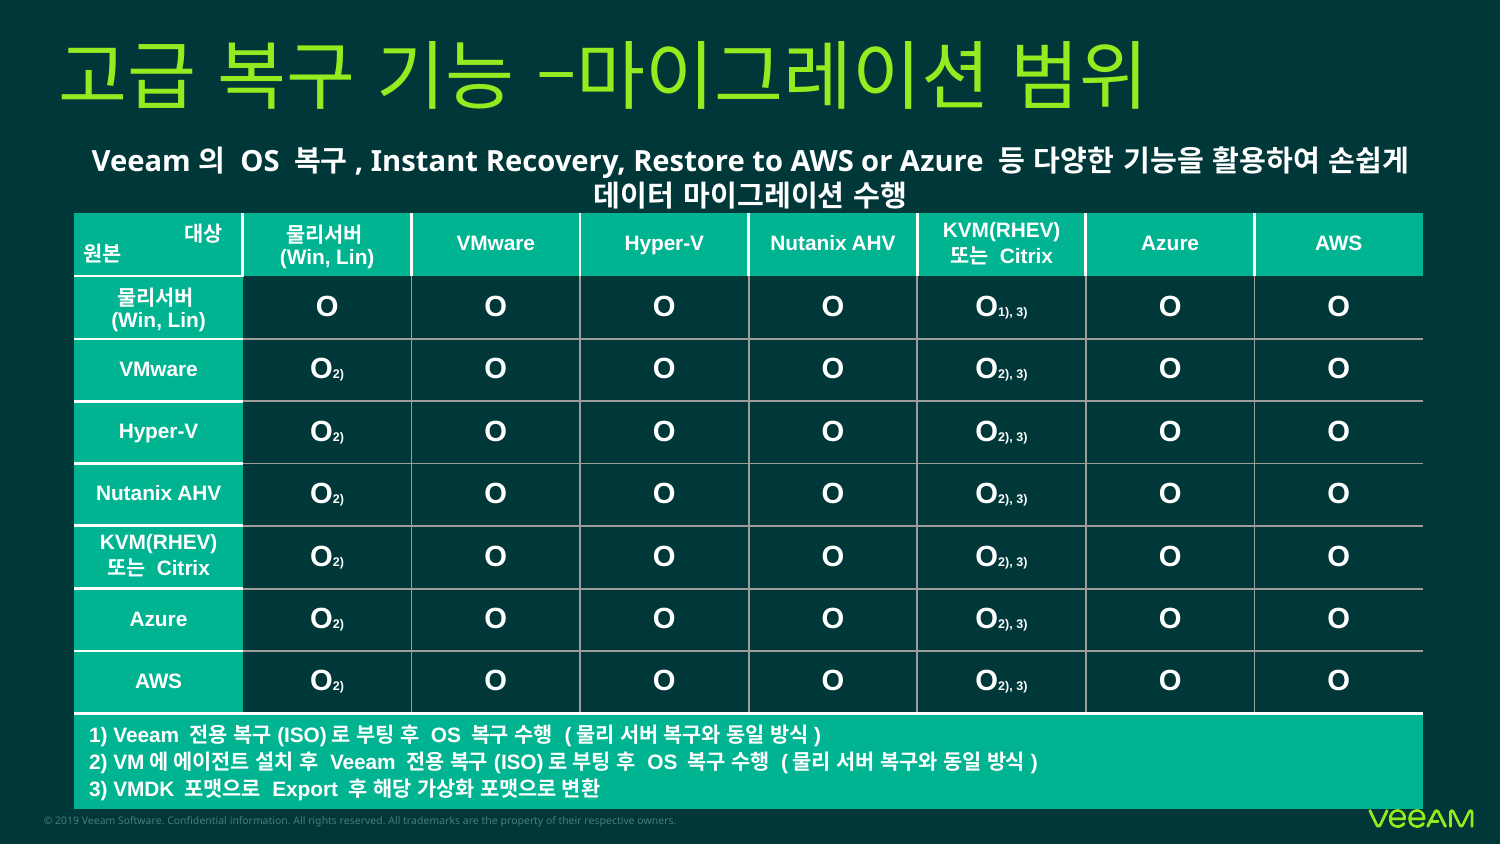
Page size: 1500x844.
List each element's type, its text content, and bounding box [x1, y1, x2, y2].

table_cell O [412, 590, 579, 650]
table_cell O [412, 340, 579, 400]
table_cell O [1087, 652, 1254, 712]
table_cell O2) [243, 340, 411, 400]
table_header 물리서버 (Win, Lin) [244, 213, 410, 276]
table_cell O [1087, 590, 1254, 650]
table_cell O [1255, 652, 1423, 712]
table_cell O2) [243, 590, 411, 650]
table_cell O [412, 276, 579, 338]
table_cell O2) [243, 402, 411, 463]
table_cell O [1087, 527, 1254, 588]
table_cell O [412, 402, 579, 463]
table_cell O [1087, 464, 1254, 525]
table_cell Nutanix AHV [74, 465, 243, 524]
table_cell O2), 3) [918, 652, 1085, 712]
table_cell O [750, 402, 916, 463]
table_cell O [412, 527, 579, 588]
table_cell O [1255, 527, 1423, 588]
table_cell O [750, 590, 916, 650]
table_cell O [750, 340, 916, 400]
table_cell O [1087, 402, 1254, 463]
table_cell O2) [243, 652, 411, 712]
text_box Veeam의 OS 복구, Instant Recovery, Restore to AWS or Azure 등 다양한 기능을 활용하여 손쉽게 데이터 마이그레이션 수행 [75, 140, 1426, 213]
table_cell O2), 3) [918, 464, 1085, 525]
table_cell O [1087, 340, 1254, 400]
table_cell O [750, 527, 916, 588]
table_cell O [1255, 340, 1423, 400]
table_header KVM(RHEV) 또는 Citrix [919, 213, 1084, 276]
text_box 원본 [59, 232, 146, 273]
table_cell 1) Veeam 전용 복구(ISO)로 부팅 후 OS 복구 수행 (물리 서버 복구와 동일 방식) 2) VM에 에이전트 설치 후 Veeam 전용 복구(ISO)로 부팅 후 OS 복구 수행 (물리 서버 복구와 동일 방식) 3) VMDK 포맷으로 Export 후 해당 가상화 포맷으로 변환 [74, 715, 1423, 809]
table_cell O2), 3) [918, 402, 1085, 463]
table_cell O [581, 276, 748, 338]
table_header Azure [1087, 213, 1253, 276]
table_header Hyper-V [581, 213, 747, 276]
table_cell O1), 3) [918, 276, 1085, 338]
table_cell Azure [74, 590, 243, 650]
table_cell O2) [243, 464, 411, 525]
table_cell O [581, 590, 748, 650]
table_cell O [412, 464, 579, 525]
table_cell Hyper-V [74, 403, 243, 462]
table_cell O [750, 464, 916, 525]
table_header Nutanix AHV [750, 213, 916, 276]
table_header VMware [413, 213, 579, 276]
table_cell O [581, 527, 748, 588]
table_cell O2) [243, 527, 411, 588]
table_cell O [1255, 590, 1423, 650]
table_cell O [1255, 276, 1423, 338]
text_box 대상 [160, 212, 247, 253]
table_cell O2), 3) [918, 527, 1085, 588]
table_header [74, 213, 241, 275]
table_cell O [243, 276, 411, 338]
table_cell O [750, 652, 916, 712]
picture [1368, 809, 1474, 828]
table_cell O [581, 402, 748, 463]
table_cell O [1255, 402, 1423, 463]
table_cell O [750, 276, 916, 338]
table_header AWS [1256, 213, 1423, 276]
table_cell 물리서버 (Win, Lin) [74, 277, 243, 338]
table_cell KVM(RHEV) 또는 Citrix [74, 527, 243, 587]
table_cell AWS [74, 652, 243, 712]
table_cell O [412, 652, 579, 712]
title 고급 복구 기능 –마이그레이션 범위 [59, 28, 1432, 119]
table_cell O2), 3) [918, 590, 1085, 650]
table_cell O [1087, 276, 1254, 338]
table_cell VMware [74, 340, 243, 400]
table_cell O [581, 340, 748, 400]
table_cell O [1255, 464, 1423, 525]
table_cell O2), 3) [918, 340, 1085, 400]
table_cell O [581, 464, 748, 525]
table_cell O [581, 652, 748, 712]
